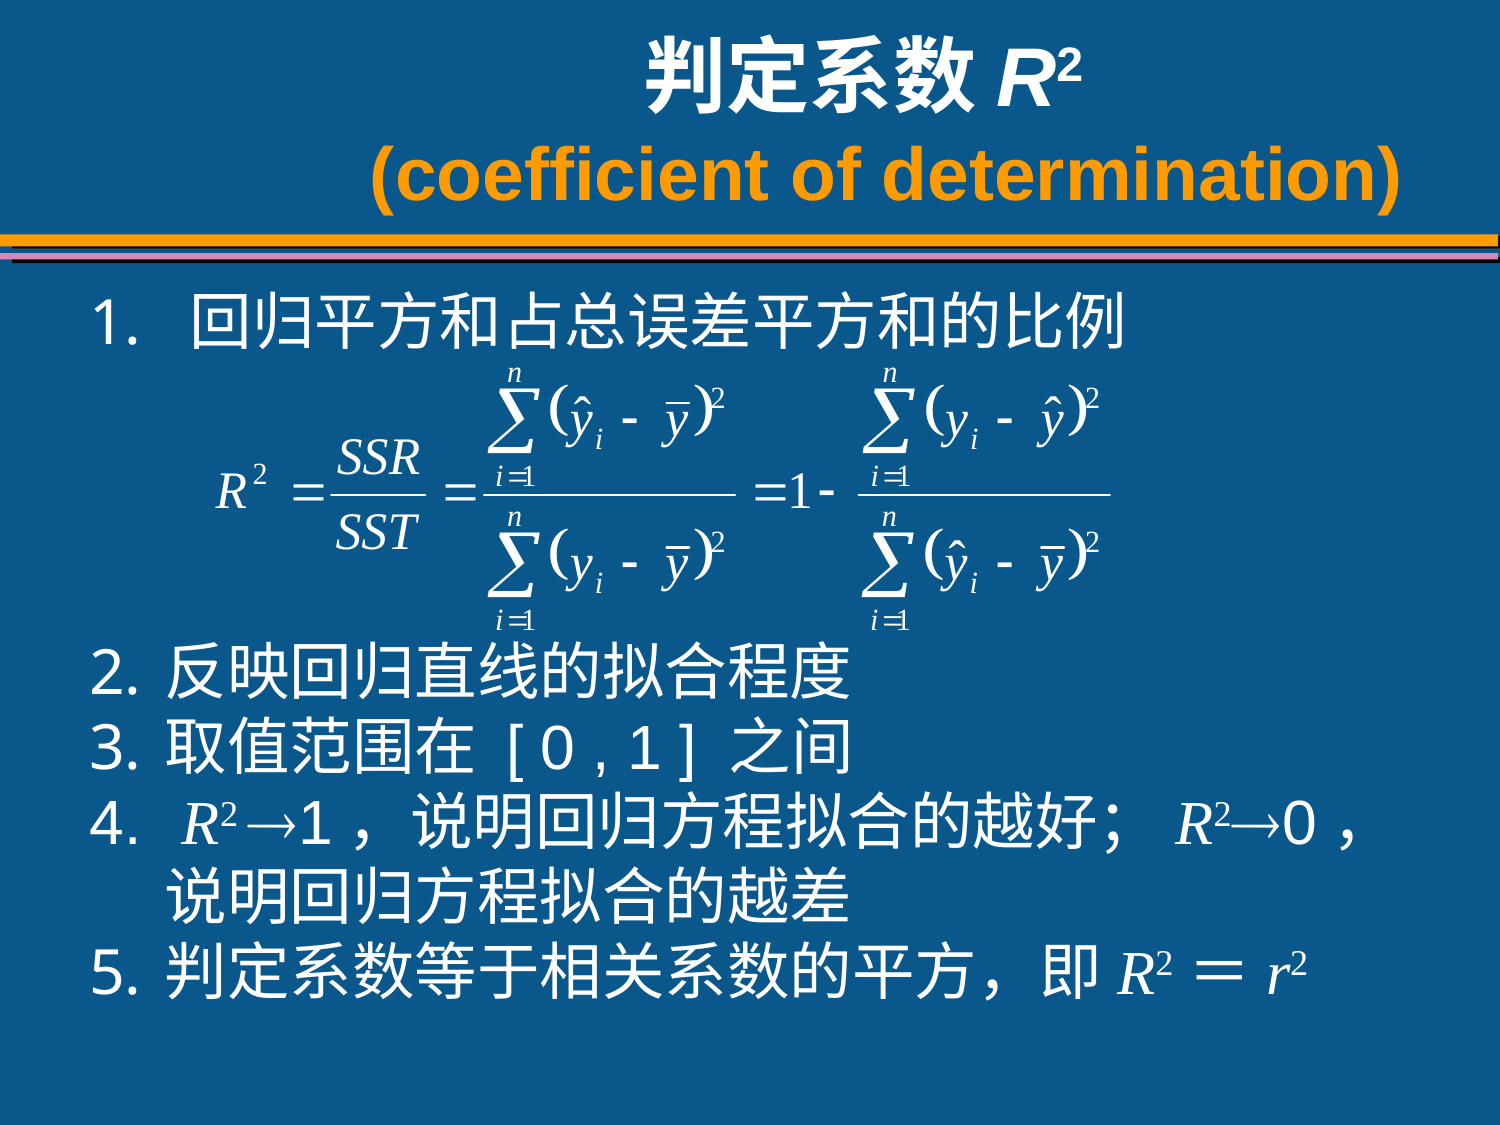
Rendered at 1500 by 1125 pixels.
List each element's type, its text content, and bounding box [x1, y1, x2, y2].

list 回归平方和占总误差平方和的比例 [75, 275, 1463, 613]
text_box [205, 349, 1119, 638]
title 判定系数R2 (coefficient of determination) [300, 37, 1450, 213]
text_box 反映回归直线的拟合程度 取值范围在 [ 0 , 1 ] 之间 R2 1，说明回归方程拟合的越好；R20，说明回归方程拟合的越差 判定系数等于相关系数的平方，即R2＝r2 [74, 624, 1425, 1015]
